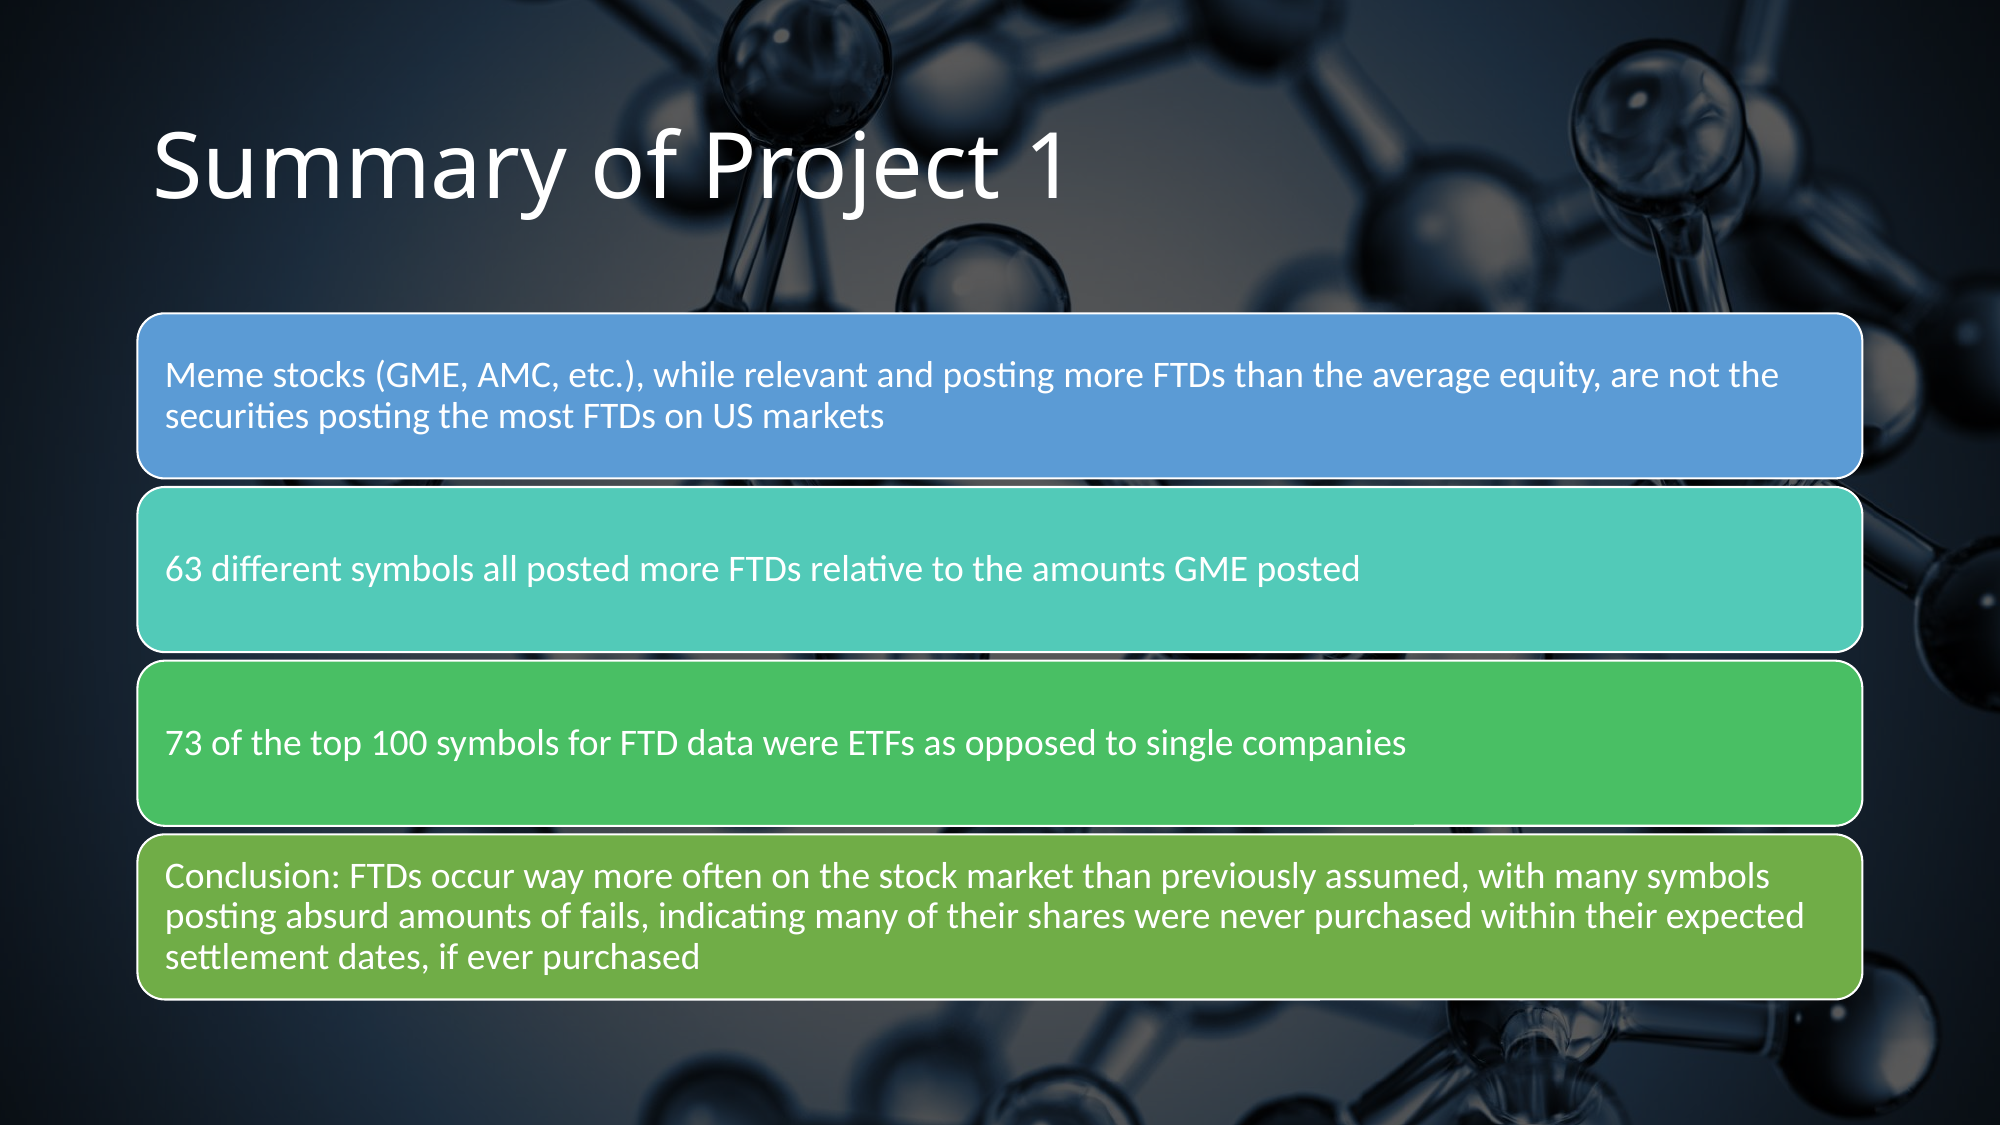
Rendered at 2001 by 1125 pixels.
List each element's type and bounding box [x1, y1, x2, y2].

picture [0, 0, 2000, 1125]
list [137, 299, 1863, 1014]
